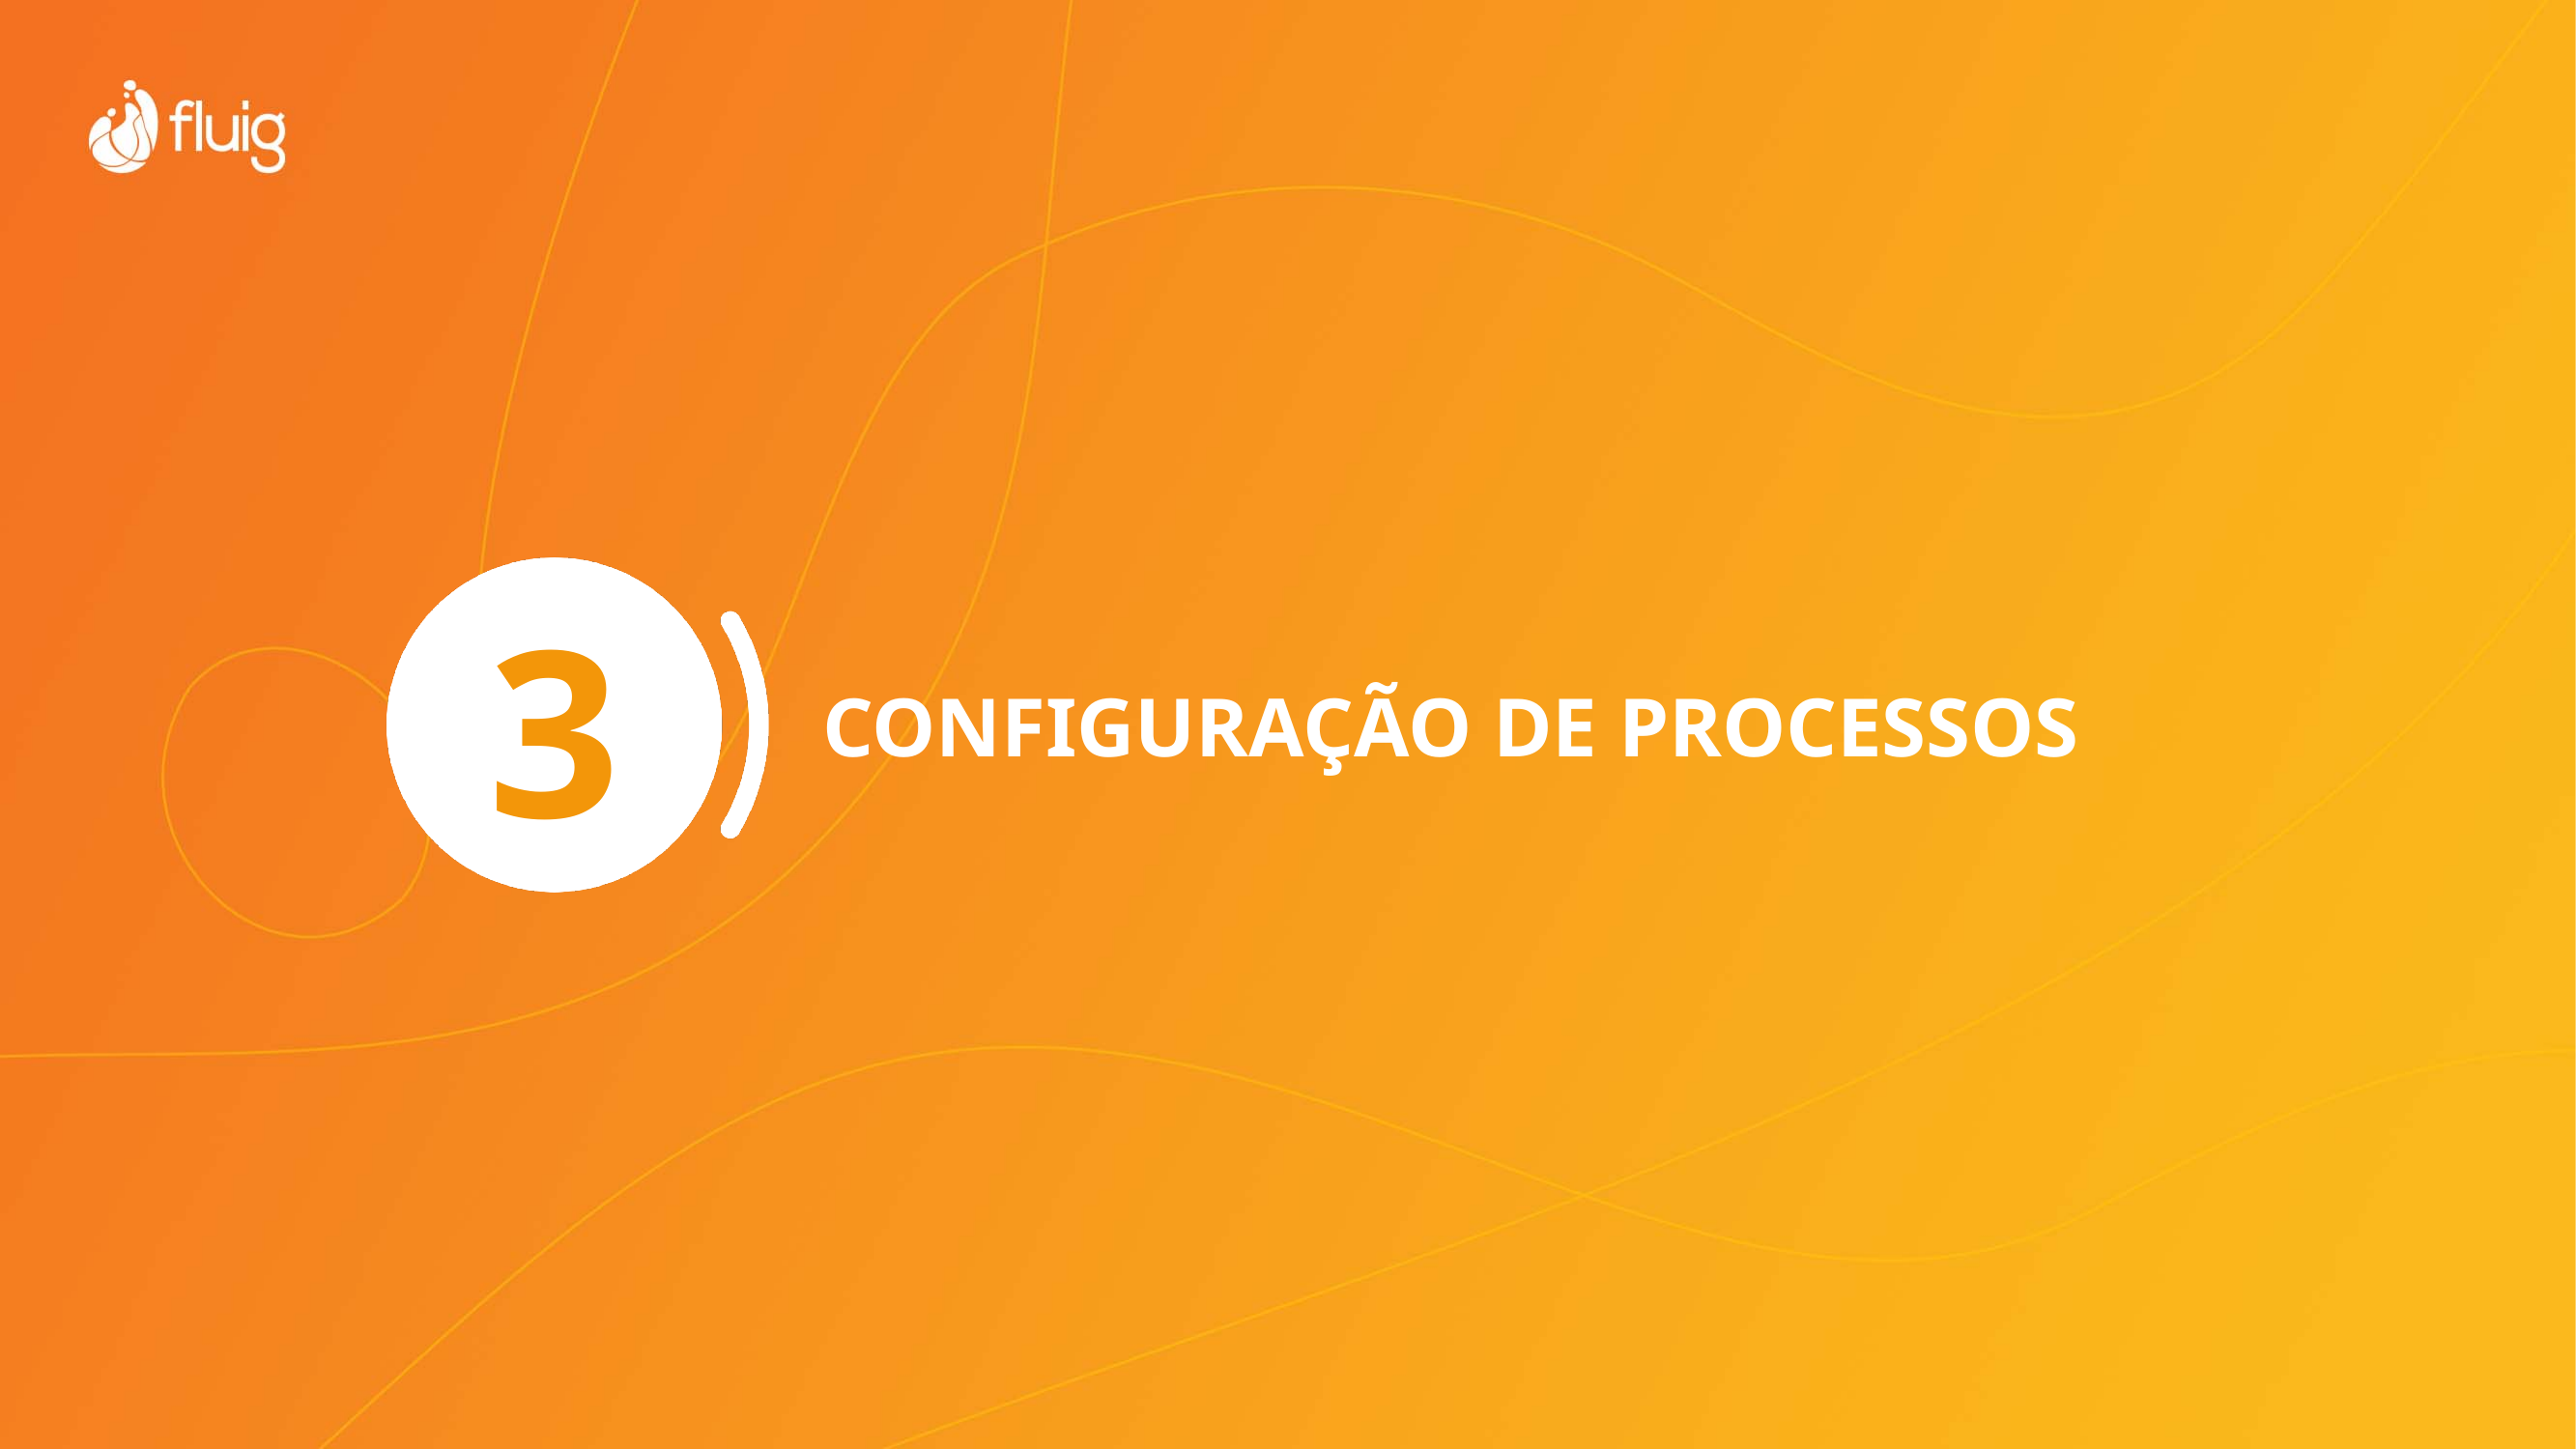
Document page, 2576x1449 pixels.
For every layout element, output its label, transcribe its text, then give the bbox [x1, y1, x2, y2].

list 3 [386, 556, 722, 893]
list Configuração de processos [808, 608, 2576, 841]
picture [0, 0, 2576, 1449]
